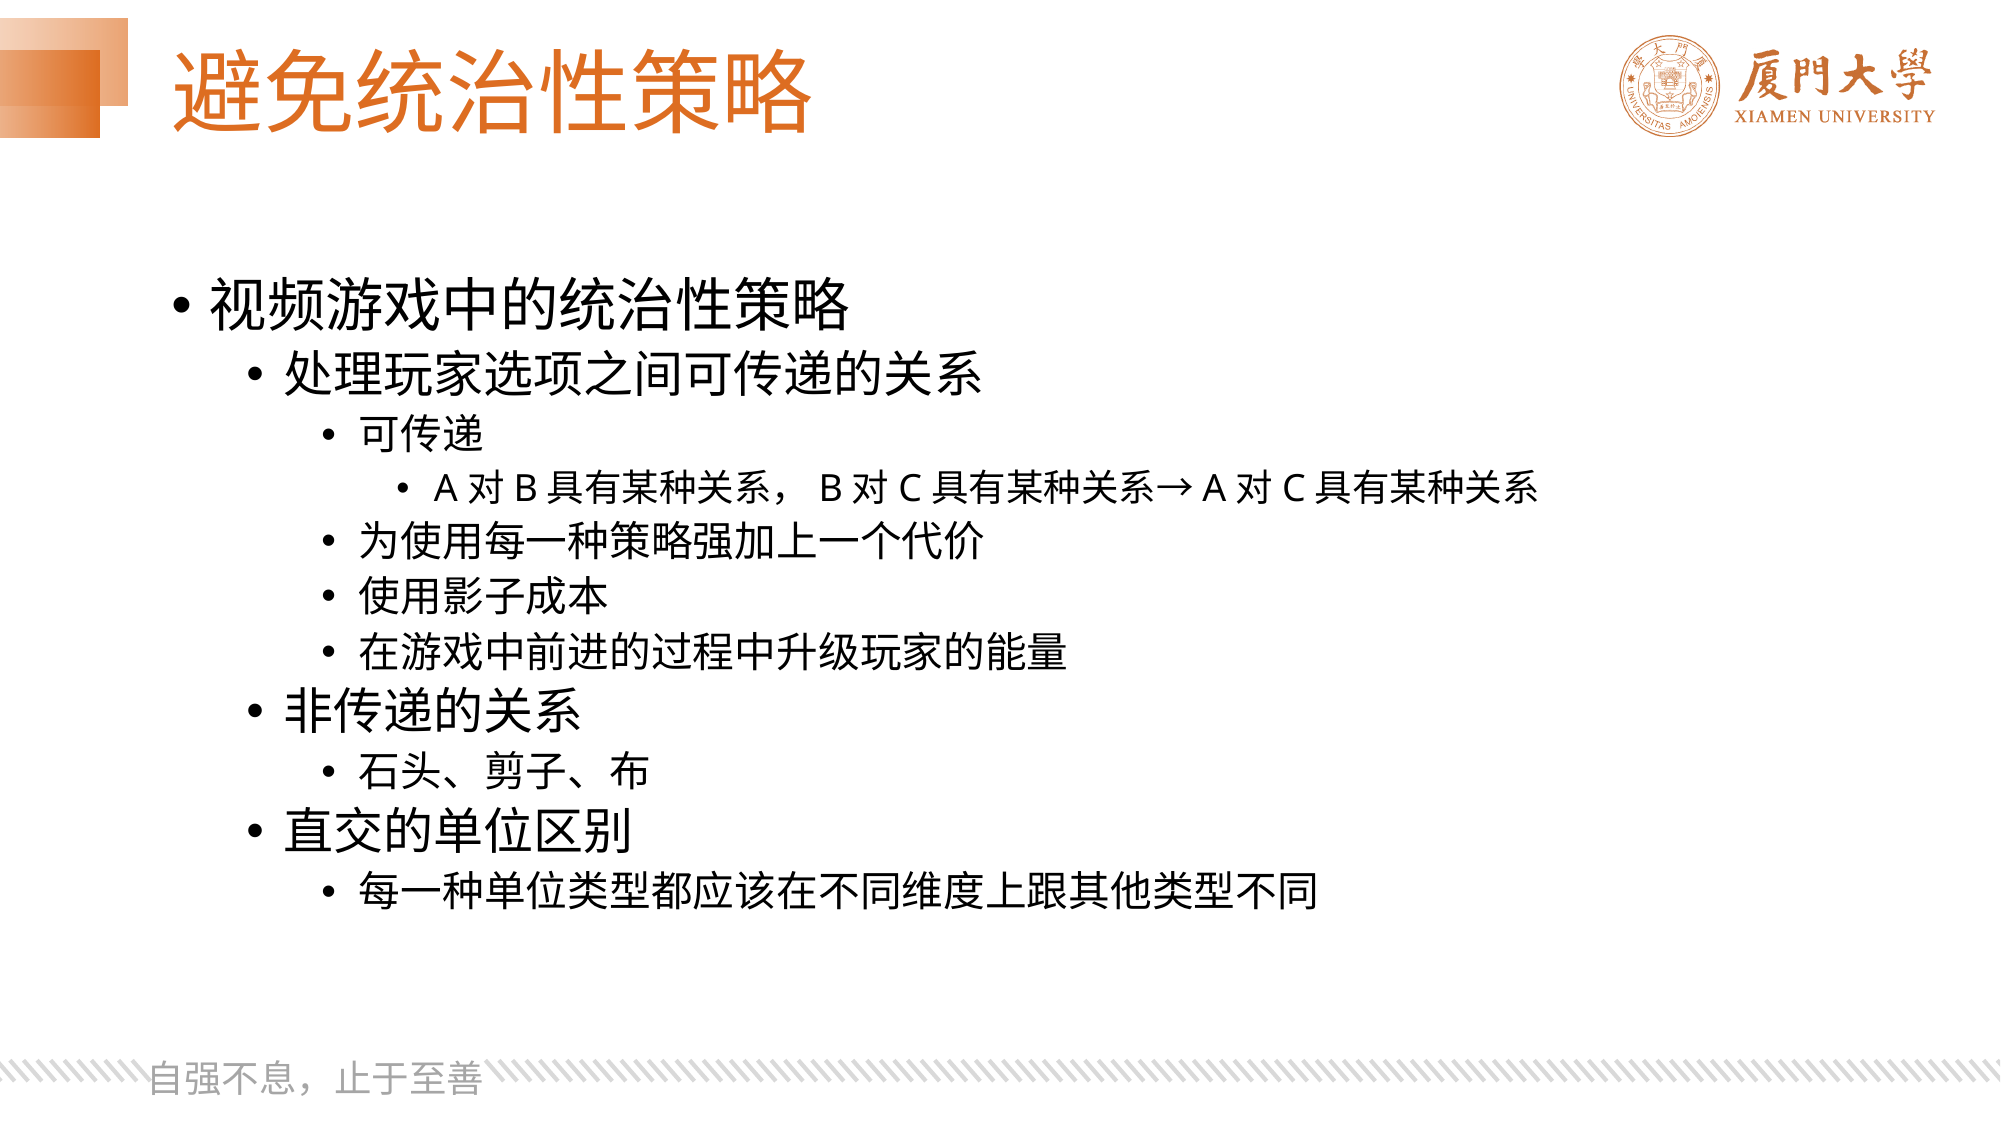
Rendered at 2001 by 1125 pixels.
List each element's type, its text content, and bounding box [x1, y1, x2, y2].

list 视频游戏中的统治性策略 处理玩家选项之间可传递的关系 可传递 A对B具有某种关系，B对C具有某种关系→A对C具有某种关系 为使用每一种策略强加上一个代价 使用影子成本 在游戏中前进的过程中升级玩家的能量 非传递的关系 石头、剪子、布 直交的单位区别 每一种单位类型都应该在不同维度上跟其他类型不同 [156, 268, 1882, 996]
title 避免统治性策略 [156, 16, 1882, 177]
